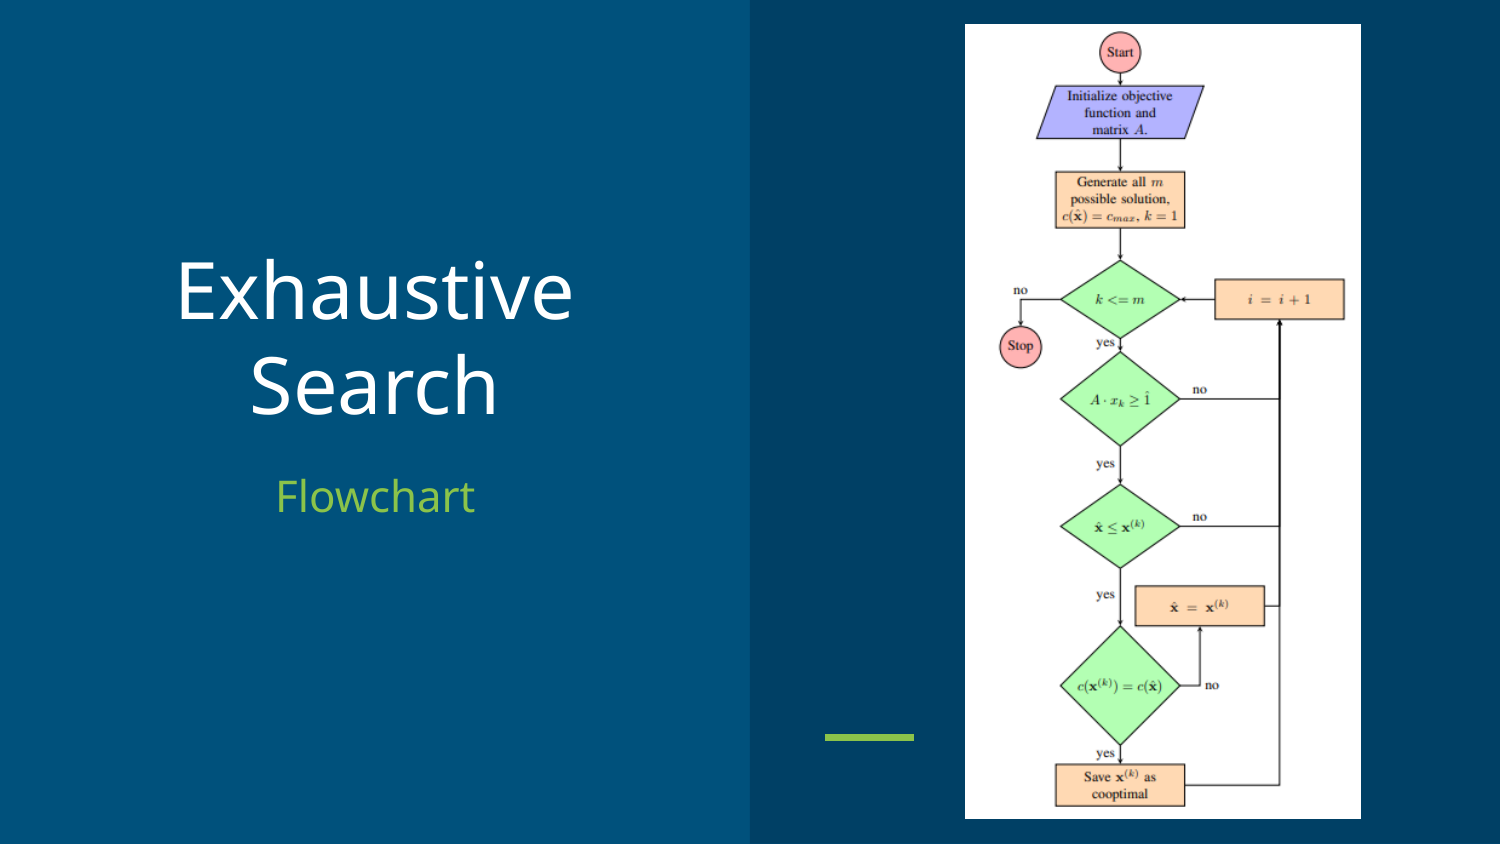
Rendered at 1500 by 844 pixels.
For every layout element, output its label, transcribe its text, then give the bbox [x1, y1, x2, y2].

picture [964, 24, 1361, 819]
subtitle Flowchart [43, 454, 708, 675]
title Exhaustive Search [43, 198, 708, 446]
